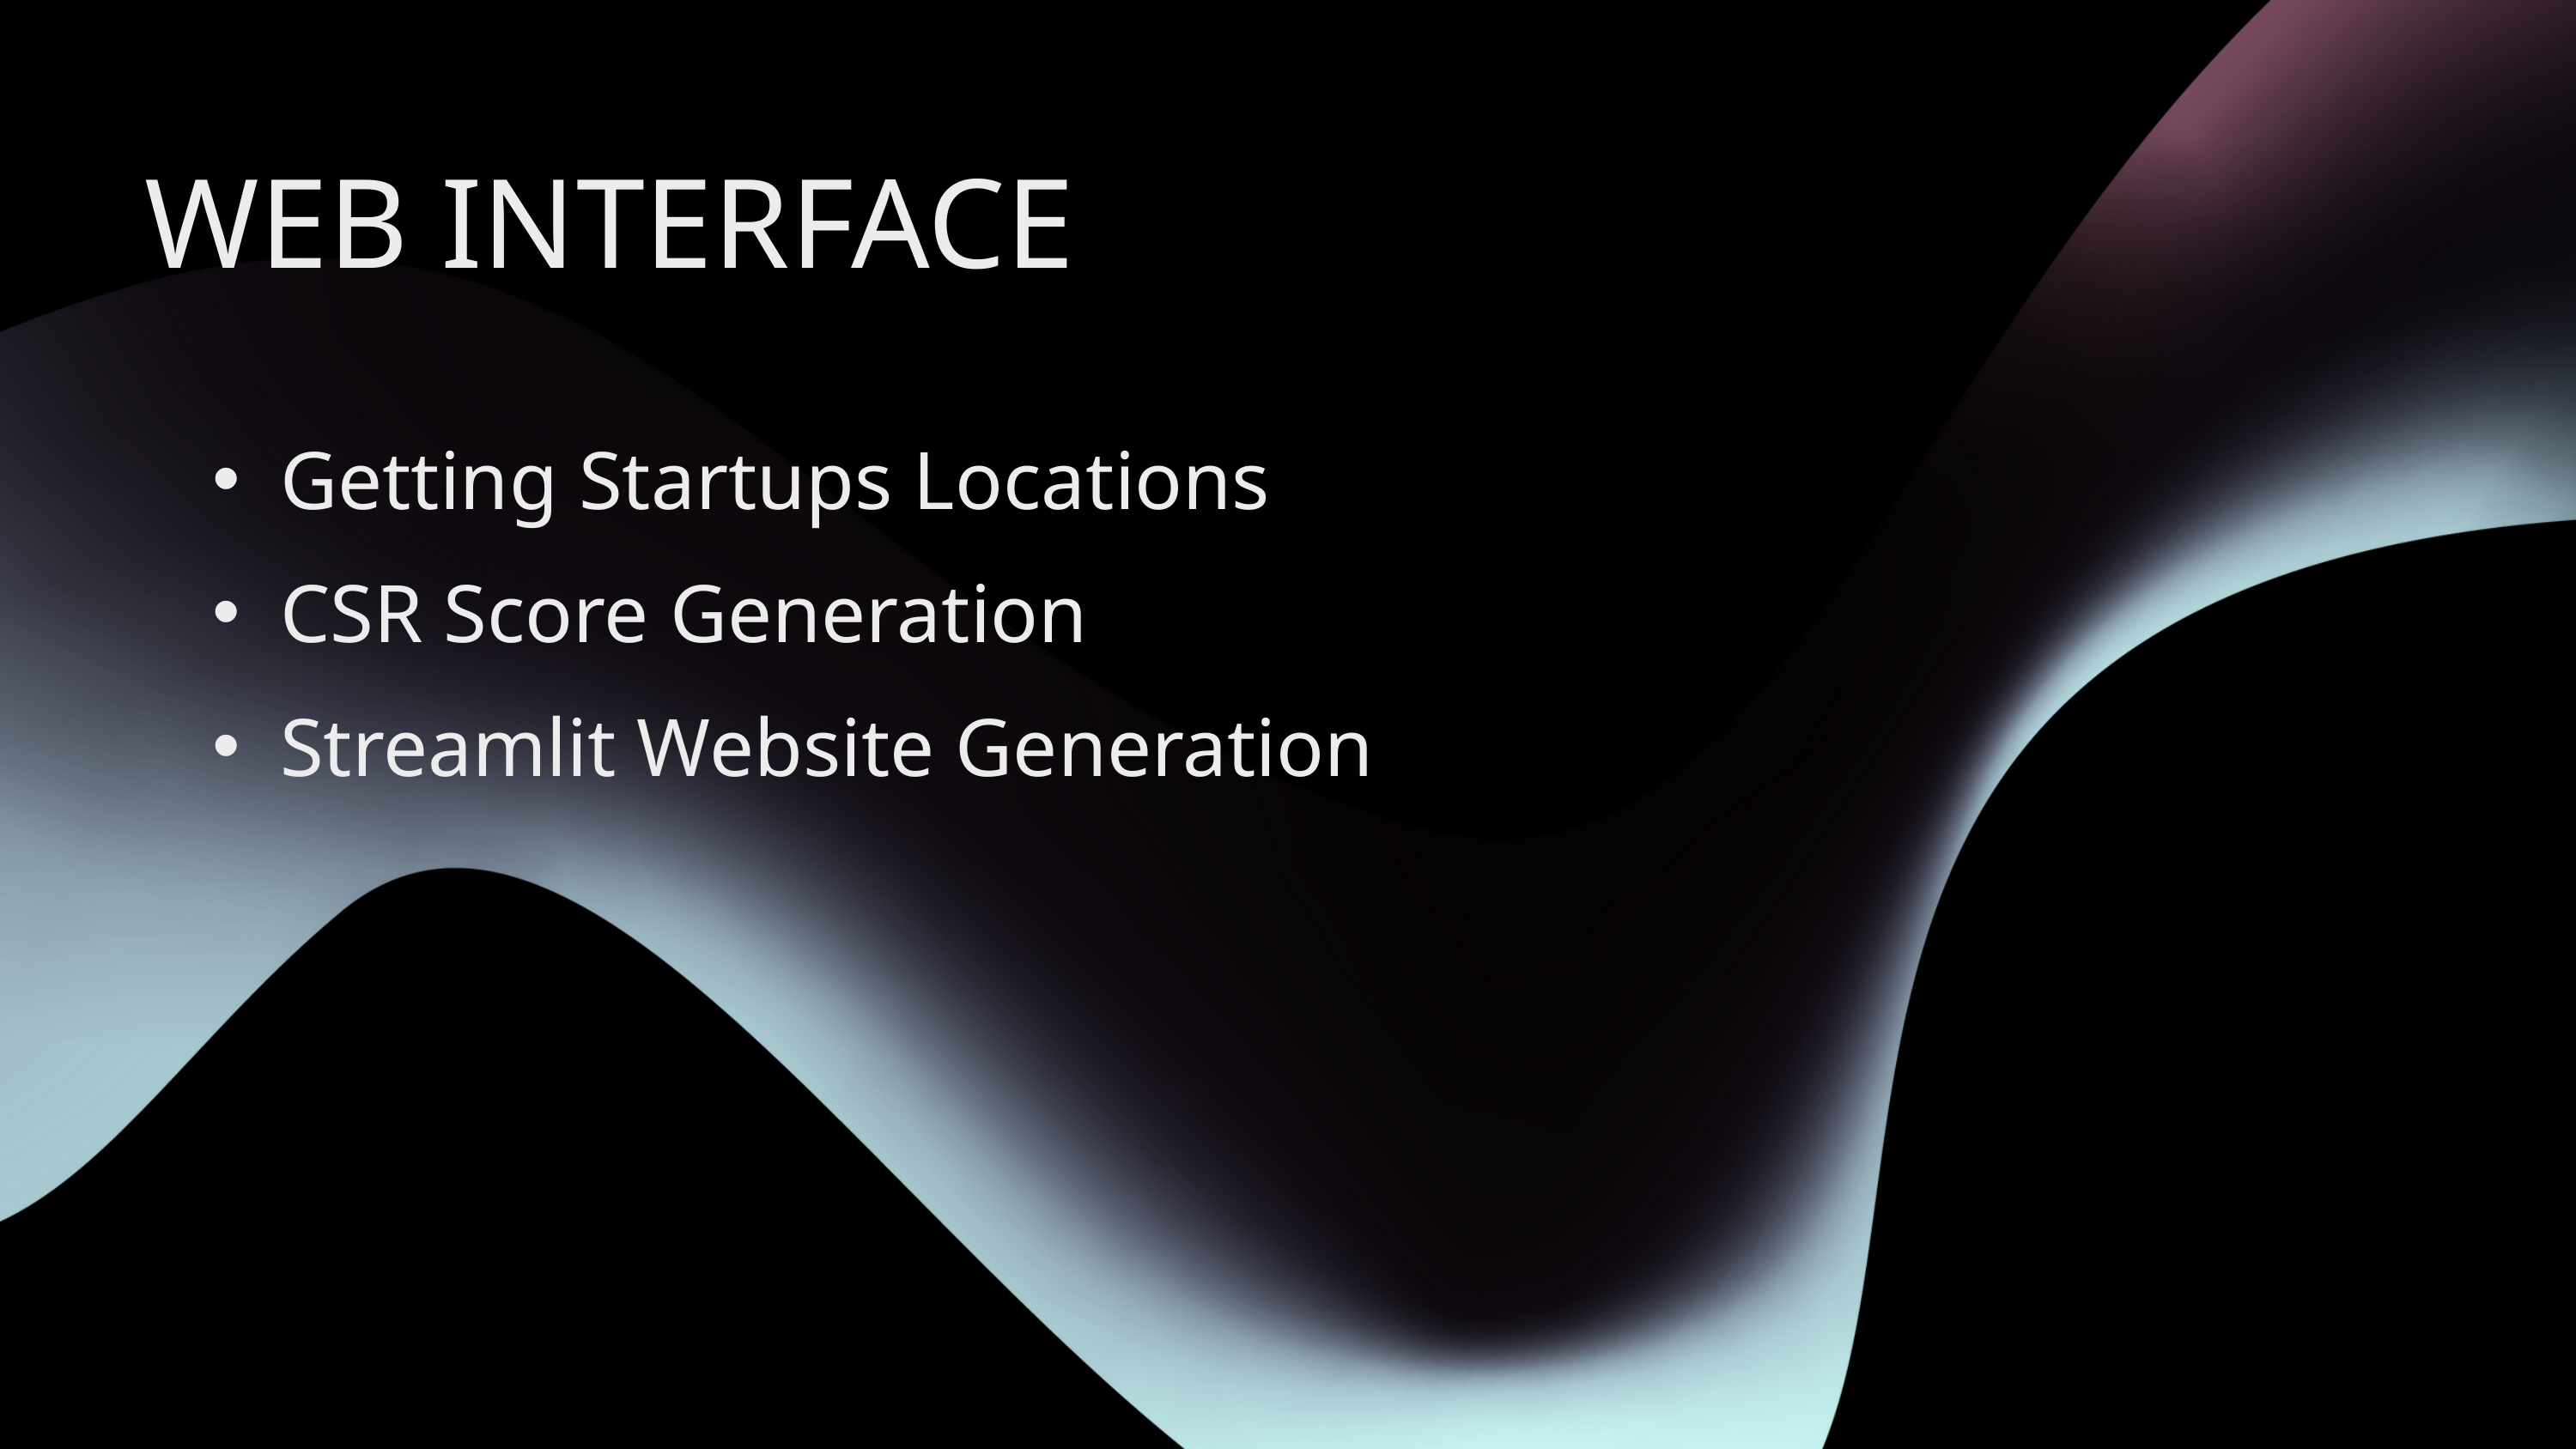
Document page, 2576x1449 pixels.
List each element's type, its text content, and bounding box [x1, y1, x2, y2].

text_box Getting Startups Locations CSR Score Generation Streamlit Website Generation [144, 391, 1572, 792]
text_box WEB INTERFACE [144, 144, 2432, 294]
text_box [0, 0, 2576, 1449]
